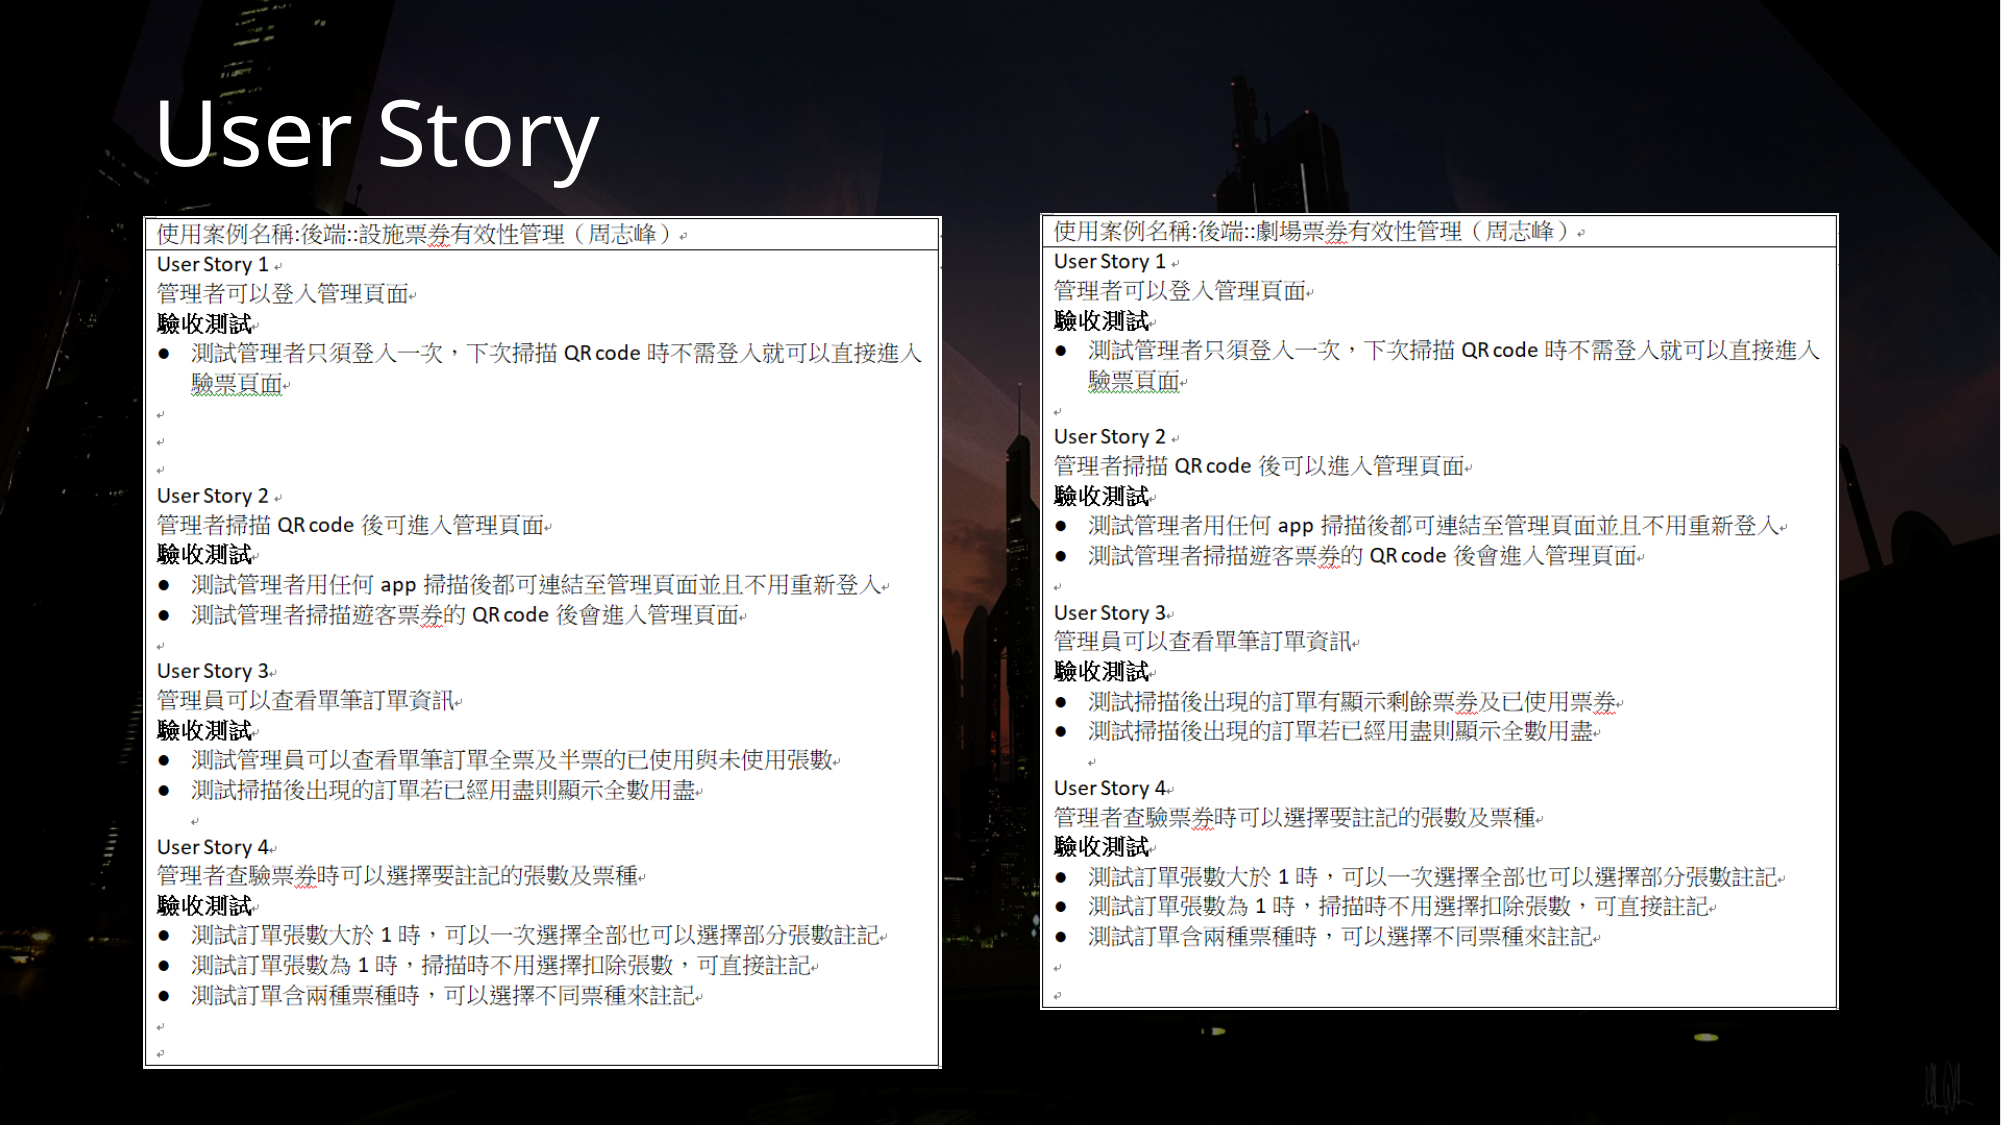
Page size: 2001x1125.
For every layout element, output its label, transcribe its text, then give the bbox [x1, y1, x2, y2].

picture [0, 0, 2001, 1125]
title User Story [137, 49, 1863, 224]
